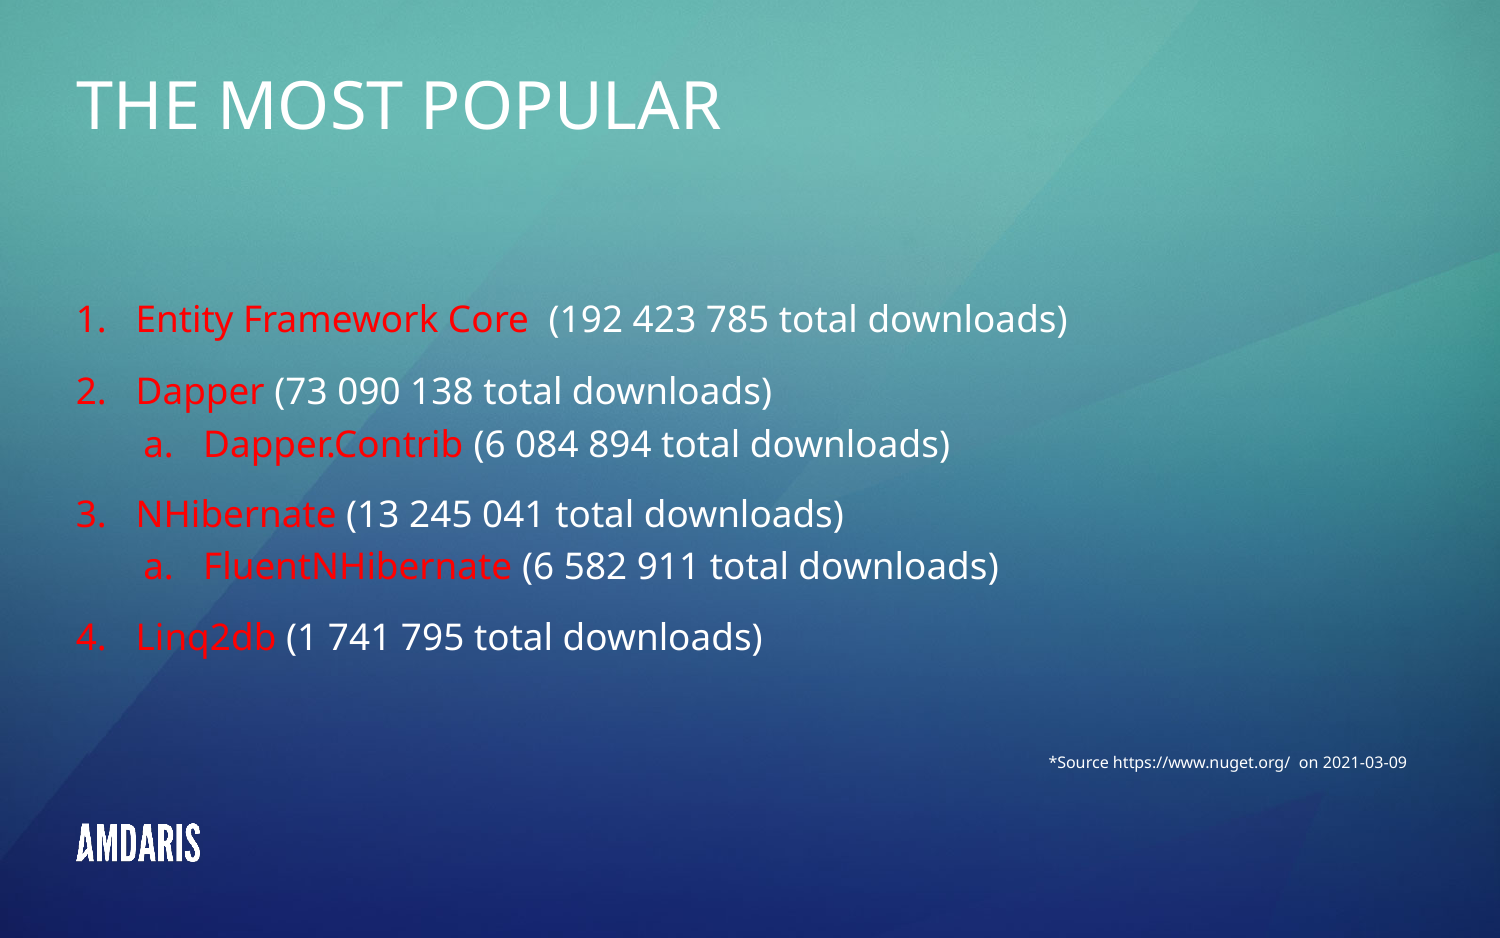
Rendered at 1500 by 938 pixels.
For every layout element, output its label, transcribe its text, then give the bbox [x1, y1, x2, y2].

picture [0, 0, 1500, 938]
list Entity Framework Core (192 423 785 total downloads) Dapper (73 090 138 total downloads) Dapper.Contrib (6 084 894 total downloads) NHibernate (13 245 041 total downloads) FluentNHibernate (6 582 911 total downloads) Linq2db (1 741 795 total downloads) *Source https://www.nuget.org/ on 2021-03-09 [75, 275, 1423, 784]
list The most popular [76, 64, 1424, 126]
